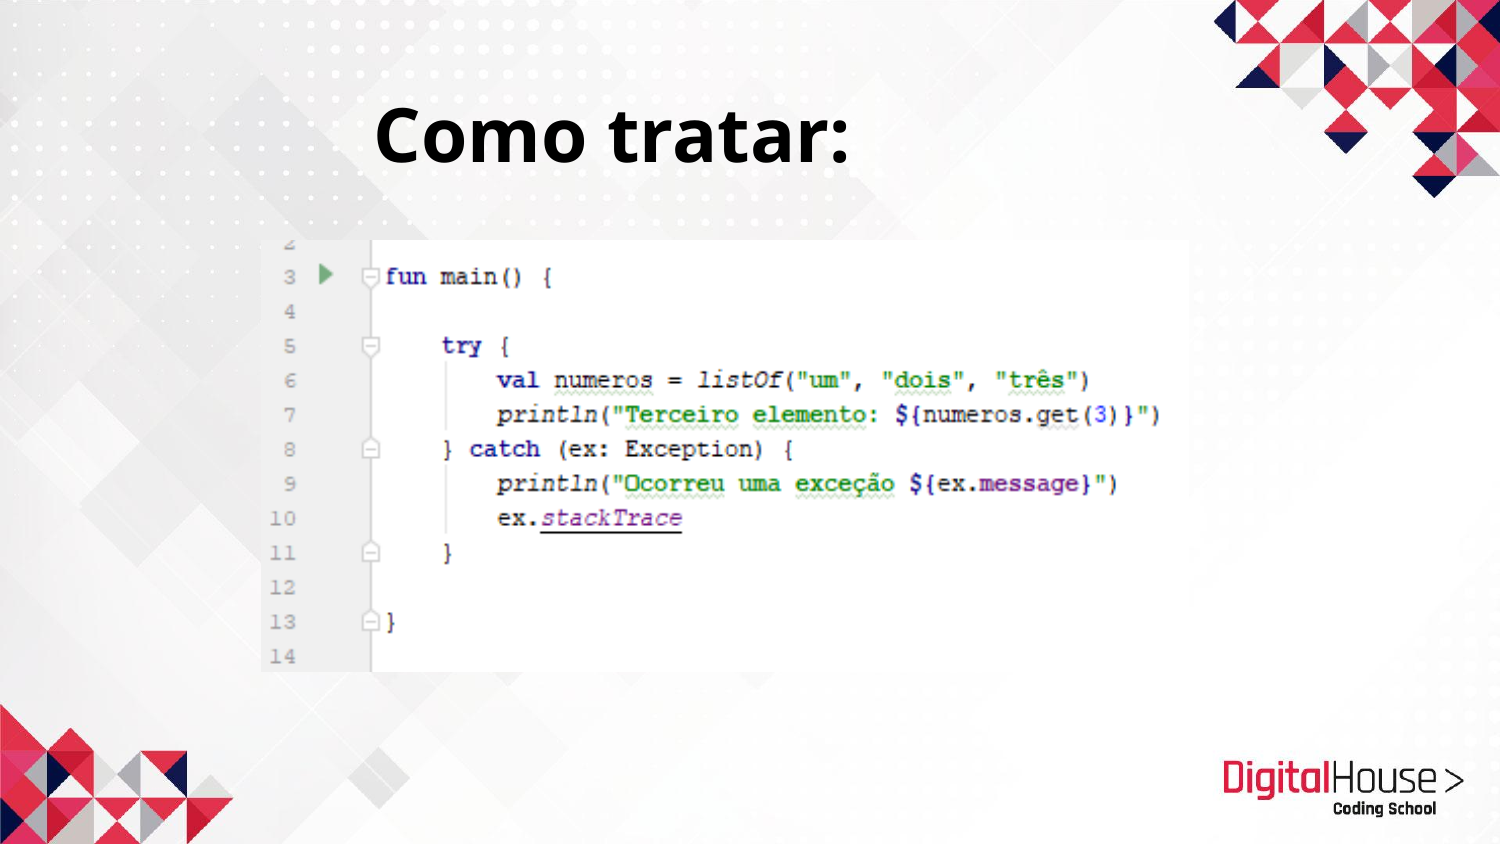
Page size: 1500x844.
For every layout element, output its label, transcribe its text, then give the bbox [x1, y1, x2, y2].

text_box Como tratar: [81, 72, 1144, 216]
picture [0, 0, 1500, 844]
